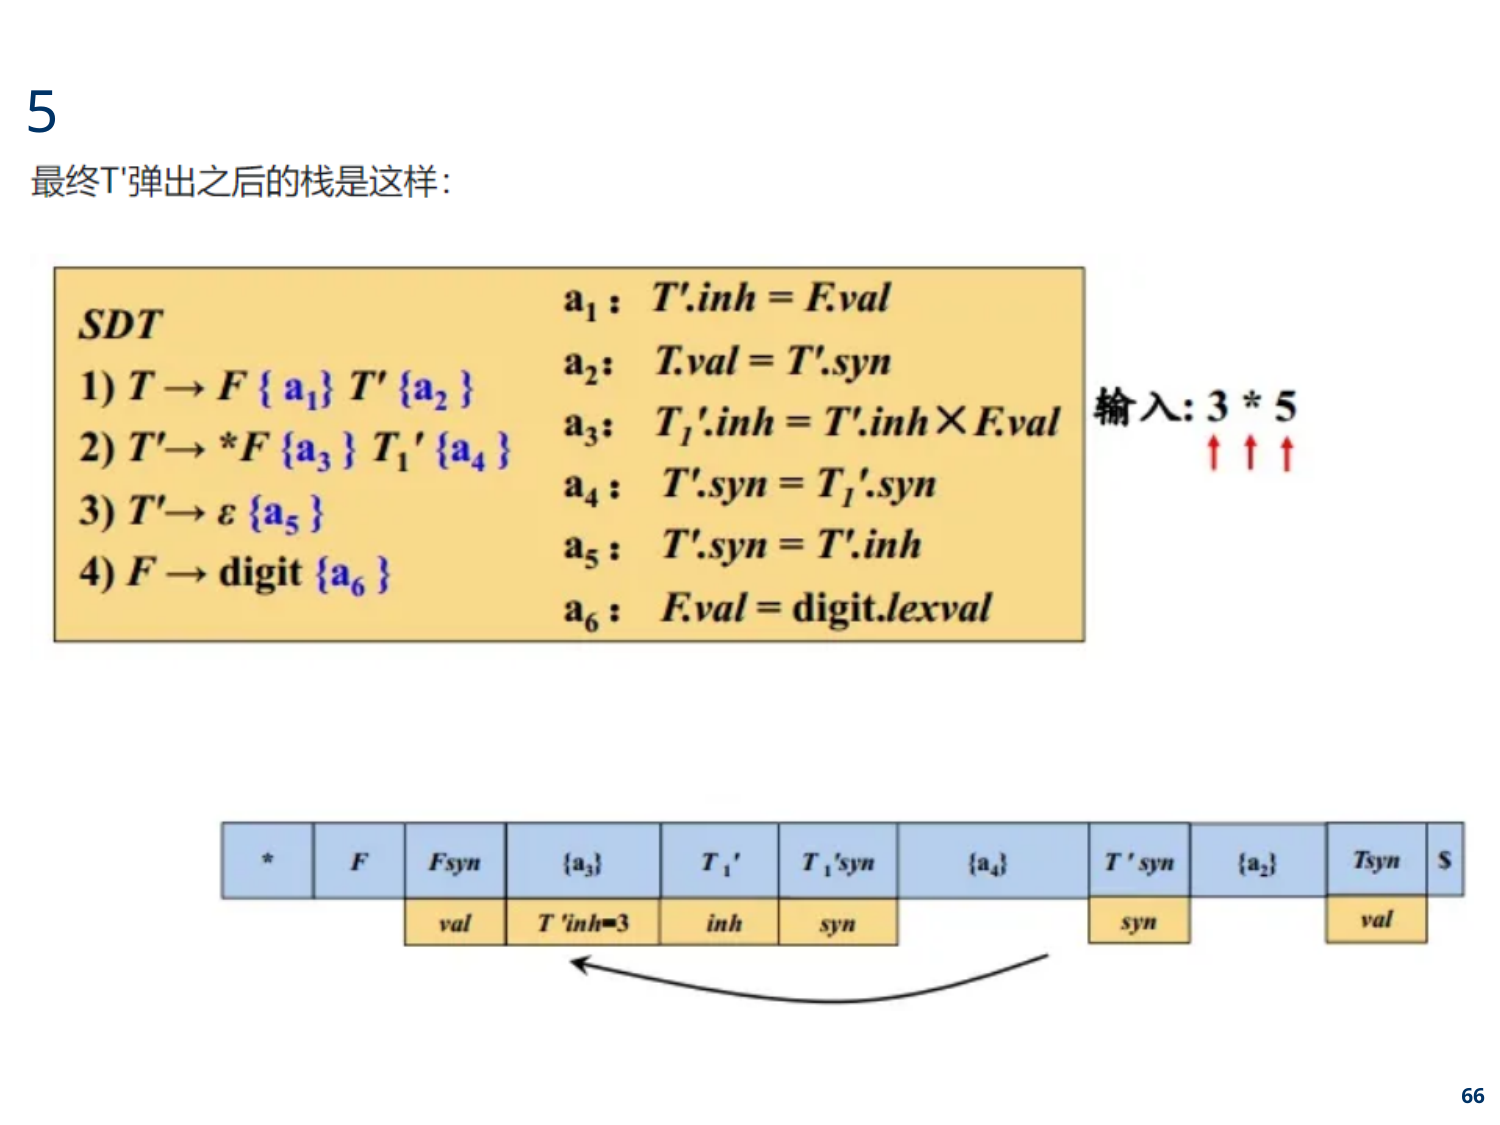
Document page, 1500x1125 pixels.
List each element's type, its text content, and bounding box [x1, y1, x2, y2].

slide_number 66 [1149, 1074, 1500, 1117]
picture [26, 162, 1474, 1012]
title 5 [10, 62, 1224, 156]
